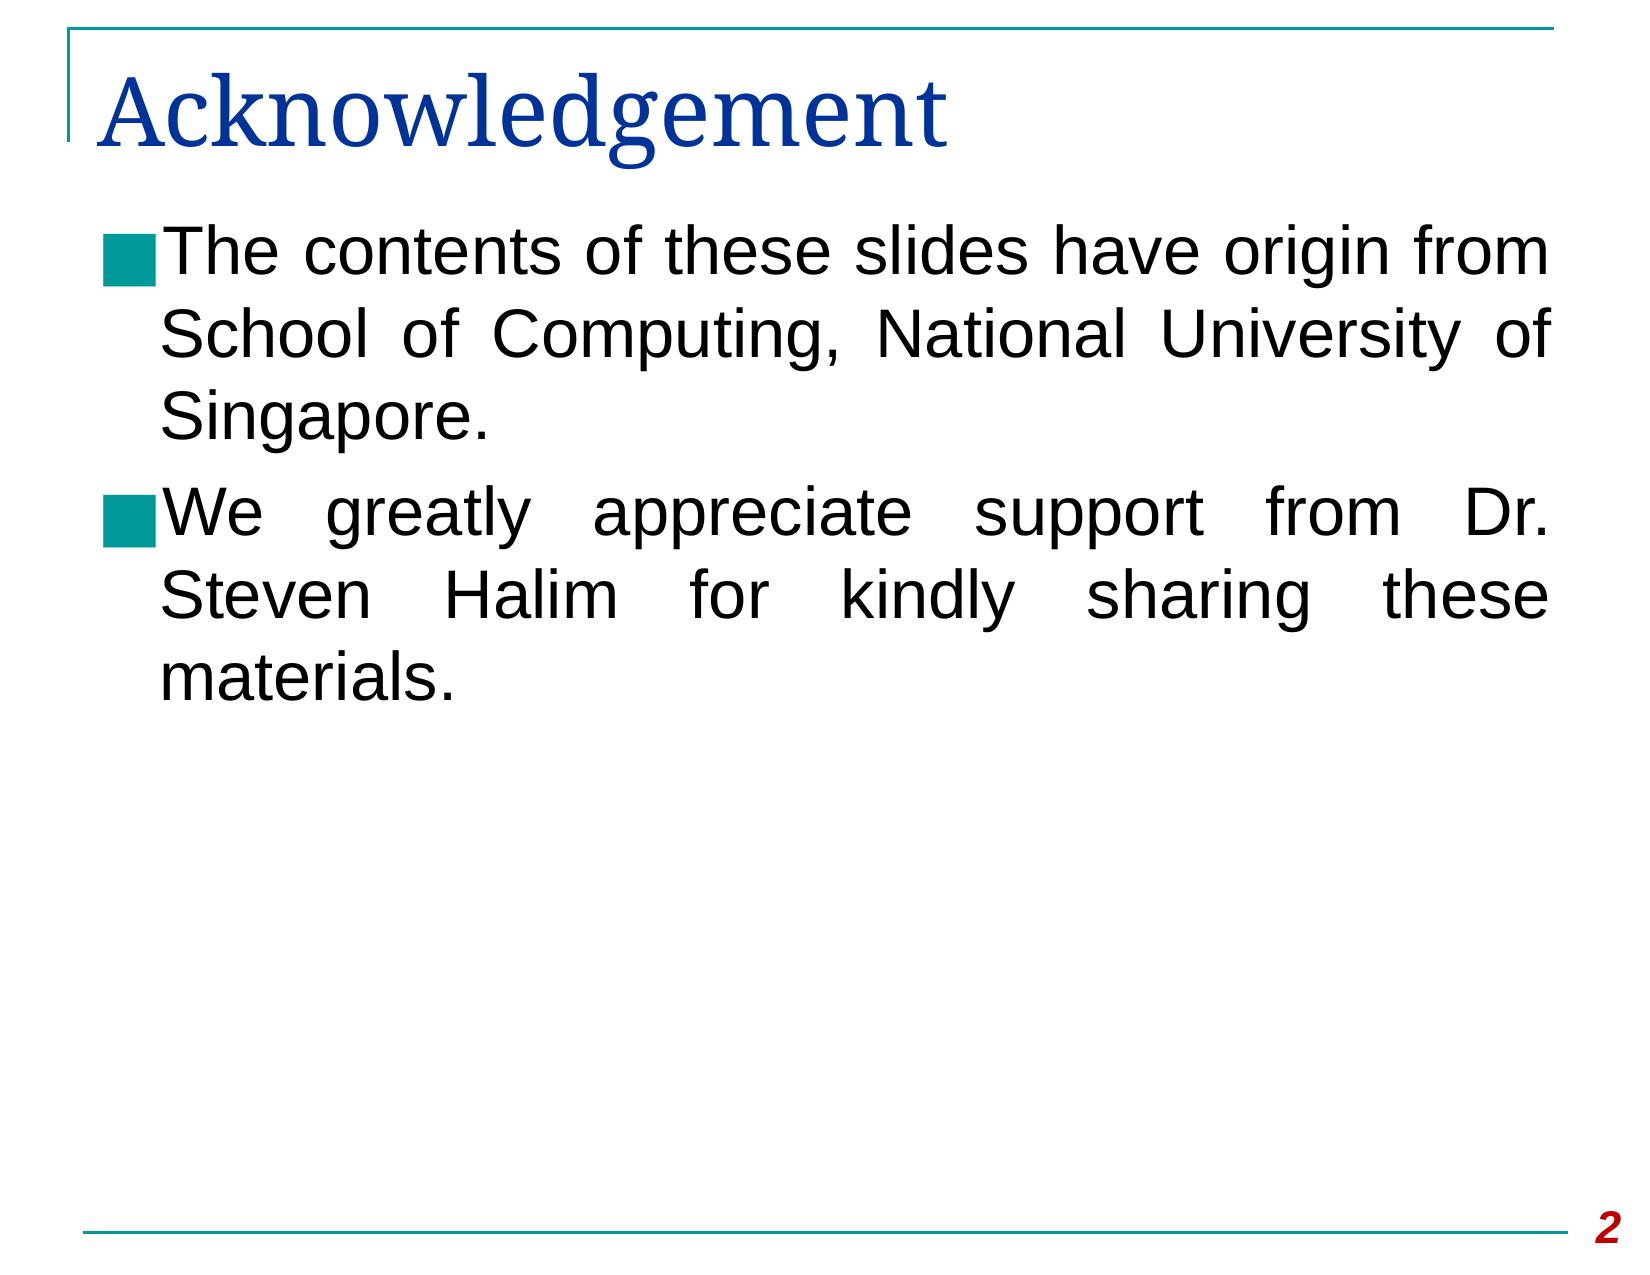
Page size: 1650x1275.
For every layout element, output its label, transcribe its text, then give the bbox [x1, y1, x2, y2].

slide_number ‹#› [1526, 1190, 1637, 1258]
title Acknowledgement [82, 42, 1568, 190]
list The contents of these slides have origin from School of Computing, National University of Singapore. We greatly appreciate support from Dr. Steven Halim for kindly sharing these materials. [82, 198, 1568, 1219]
